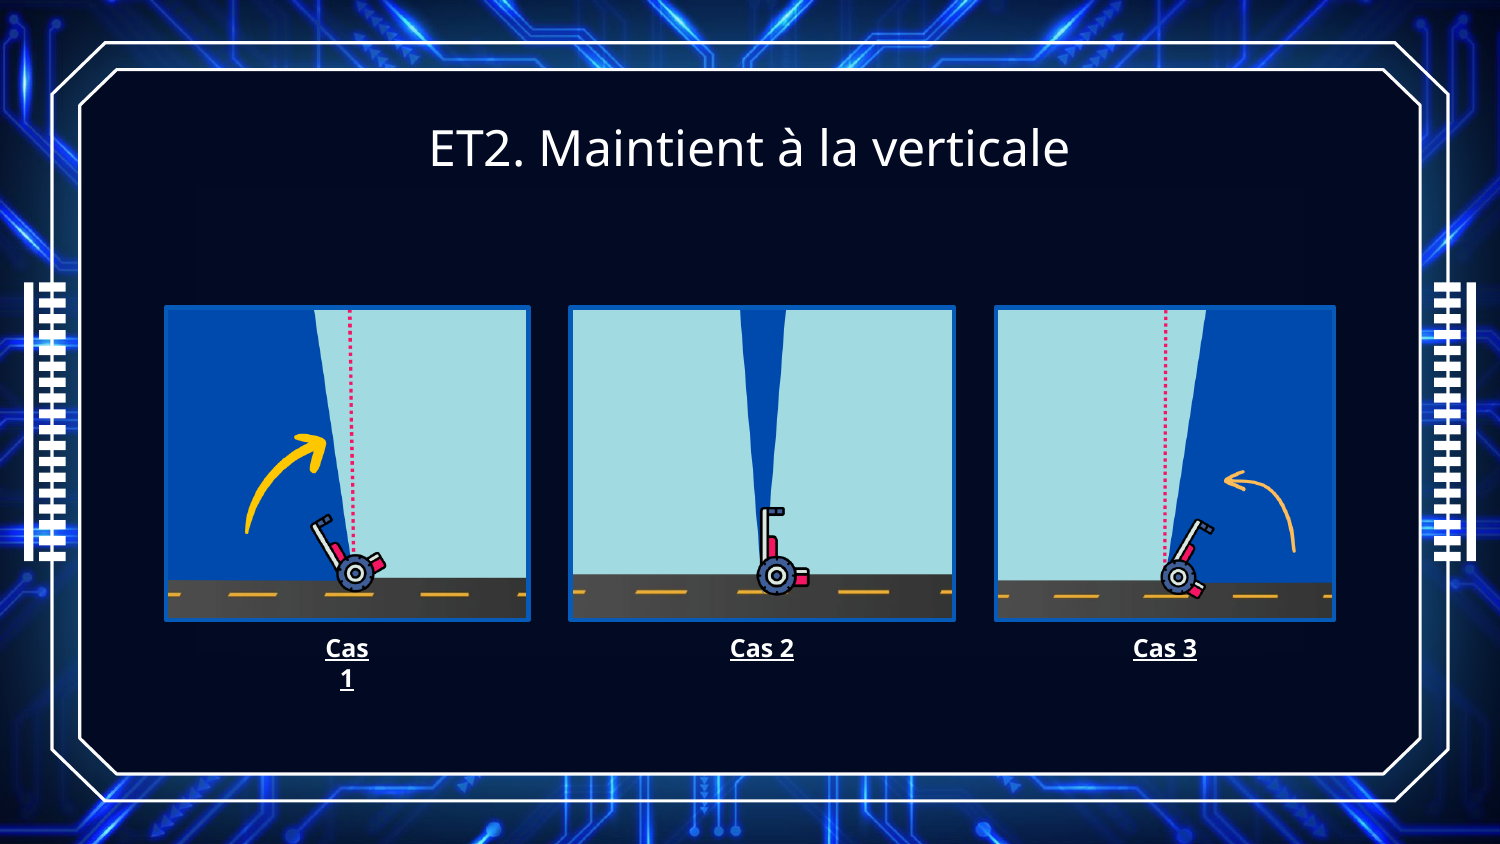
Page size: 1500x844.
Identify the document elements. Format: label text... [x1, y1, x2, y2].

text_box Cas 1 [300, 627, 394, 679]
picture [0, 0, 1500, 844]
text_box Cas 2 [706, 627, 818, 679]
title ET2. Maintient à la verticale [118, 100, 1382, 195]
text_box Cas 3 [1109, 627, 1221, 679]
